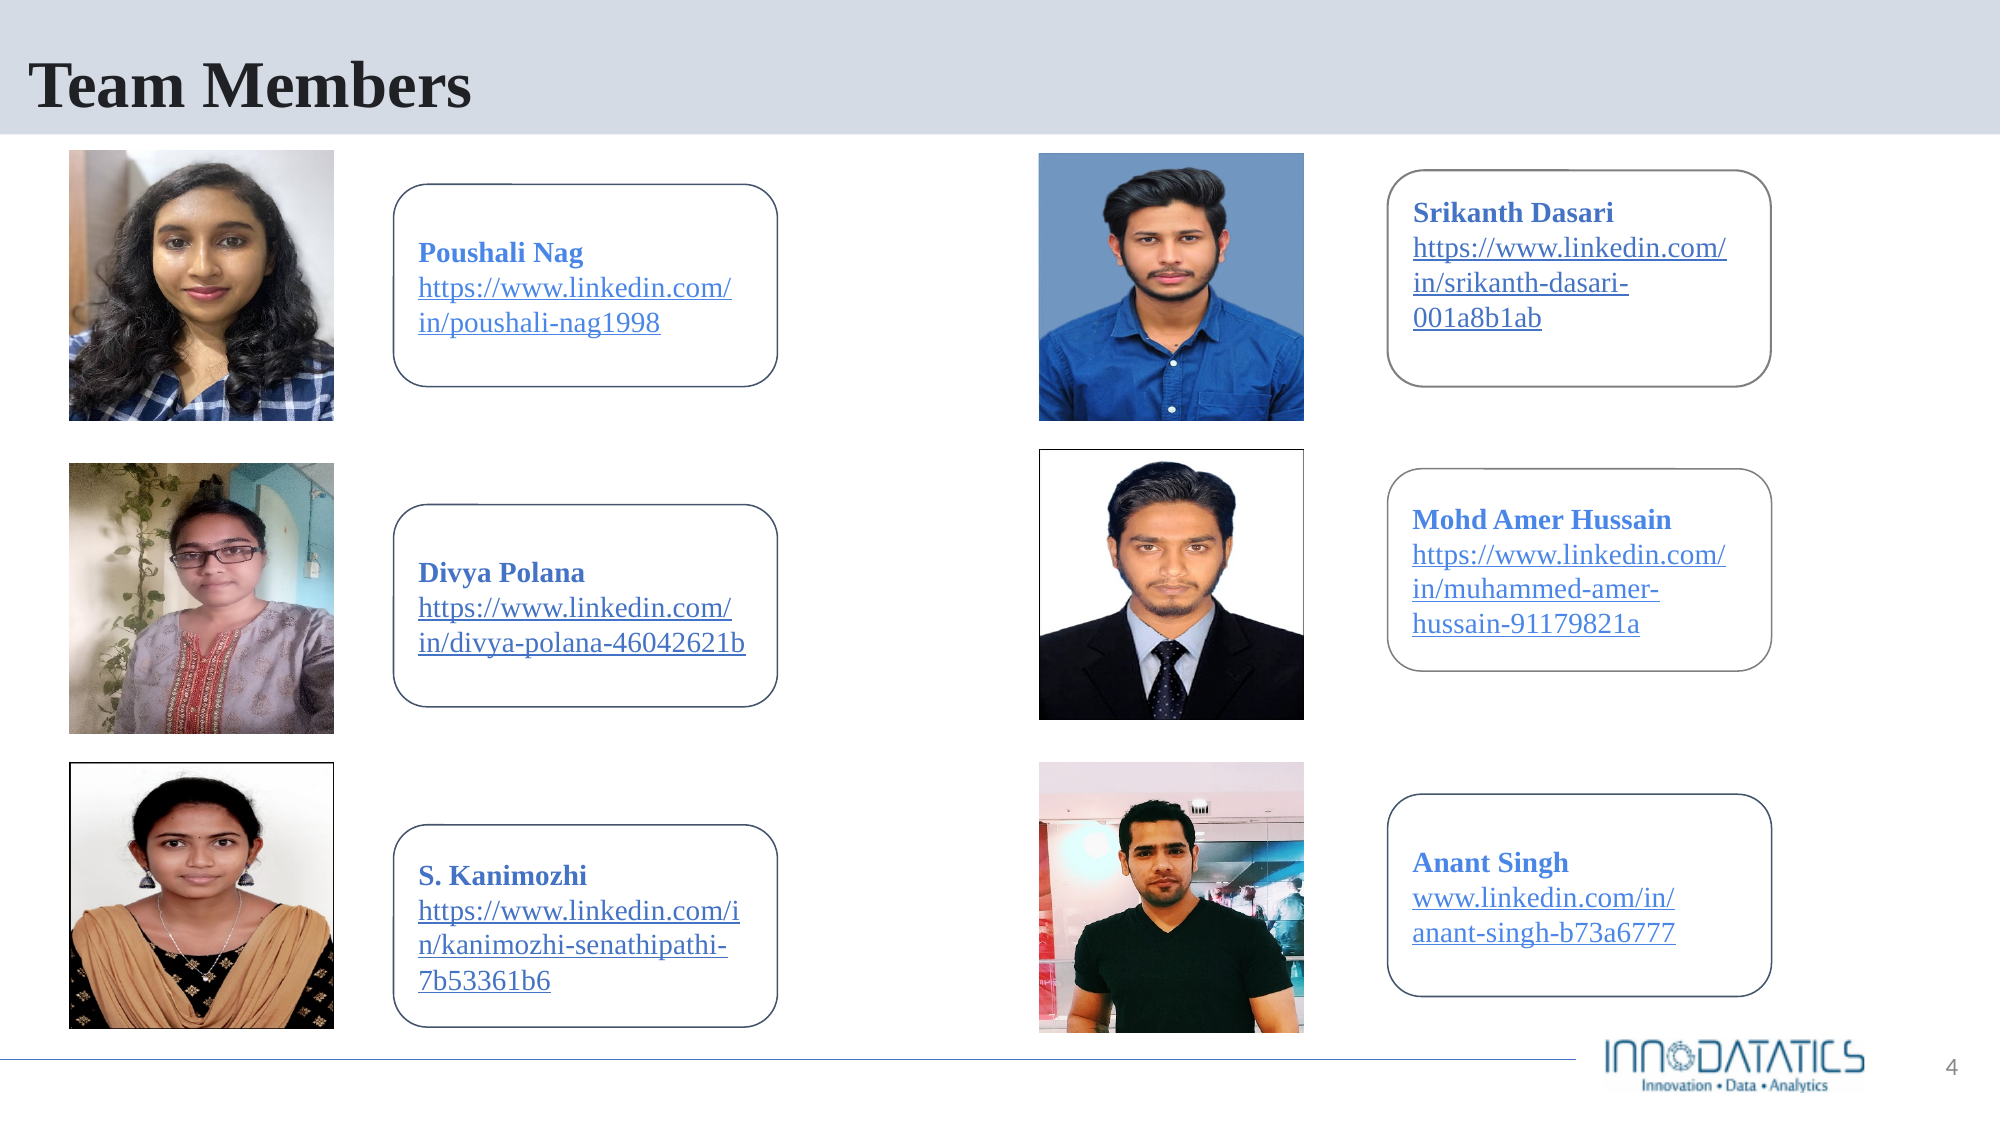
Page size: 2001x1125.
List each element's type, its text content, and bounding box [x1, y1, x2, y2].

picture [69, 463, 334, 734]
text_box Srikanth Dasari https://www.linkedin.com/in/srikanth-dasari-001a8b1ab [1387, 170, 1771, 387]
title Team Members [13, 0, 1739, 163]
picture [1603, 1038, 1865, 1093]
text_box Divya Polana https://www.linkedin.com/in/divya-polana-46042621b [393, 504, 778, 707]
picture [1038, 153, 1304, 421]
text_box Anant Singh www.linkedin.com/in/anant-singh-b73a6777 [1387, 794, 1772, 997]
text_box Mohd Amer Hussain https://www.linkedin.com/in/muhammed-amer-hussain-91179821a [1387, 468, 1772, 672]
picture [69, 150, 334, 421]
picture [1038, 448, 1304, 720]
text_box Poushali Nag https://www.linkedin.com/in/poushali-nag1998 [393, 184, 778, 387]
slide_number 4 [1909, 1041, 1974, 1090]
picture [69, 762, 334, 1029]
text_box S. Kanimozhi https://www.linkedin.com/in/kanimozhi-senathipathi-7b53361b6 [393, 824, 778, 1028]
picture [1038, 762, 1304, 1033]
